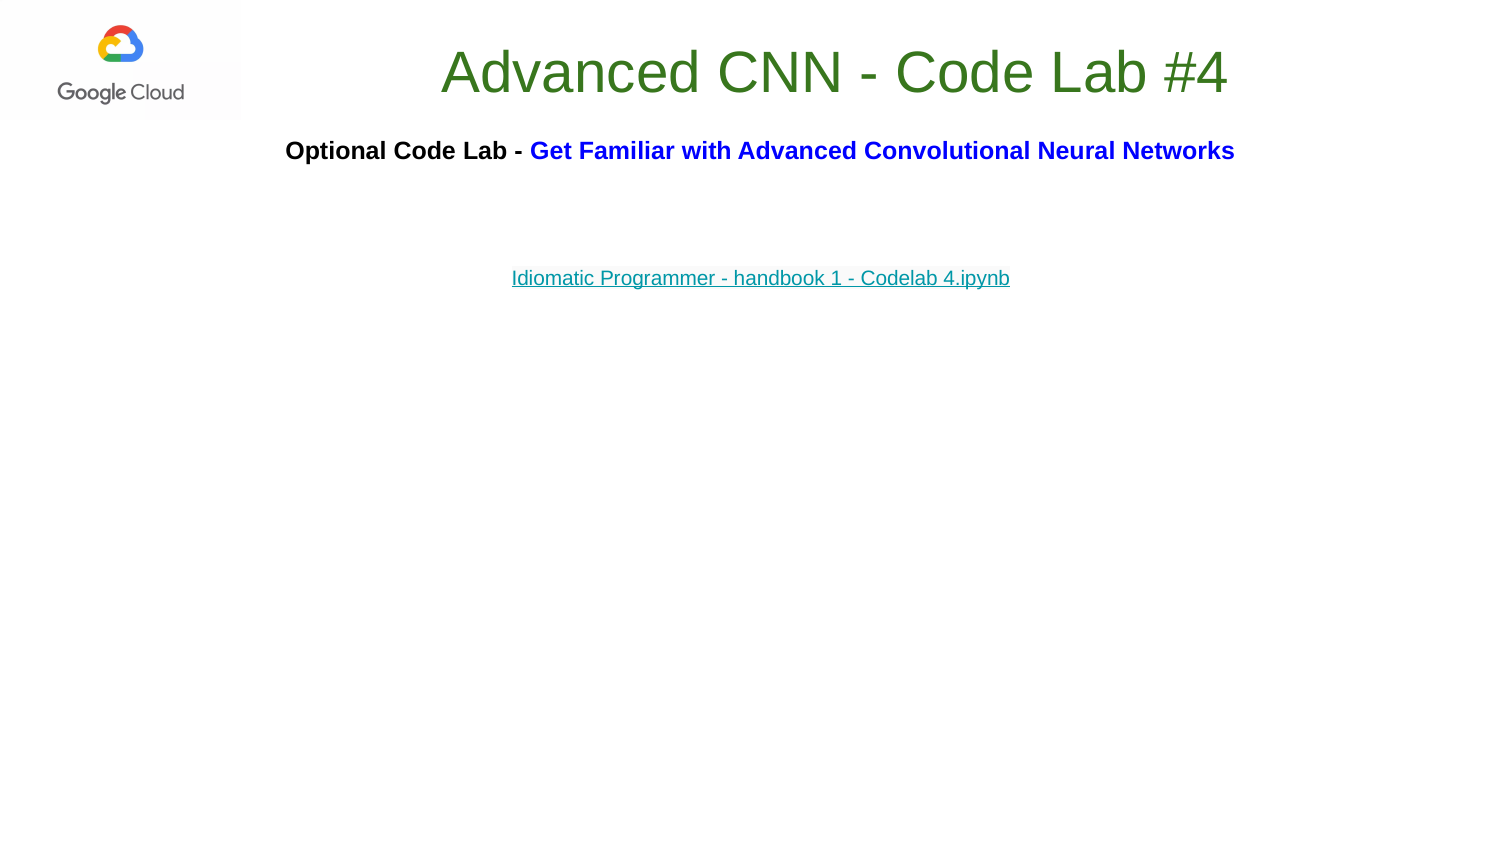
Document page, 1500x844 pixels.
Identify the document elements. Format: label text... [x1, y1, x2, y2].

subtitle Advanced CNN - Code Lab #4 [244, 19, 1500, 150]
text_box Optional Code Lab - Get Familiar with Advanced Convolutional Neural Networks Idiomatic Programmer - handbook 1 - Codelab 4.ipynb [69, 119, 1453, 826]
picture [0, 0, 241, 121]
